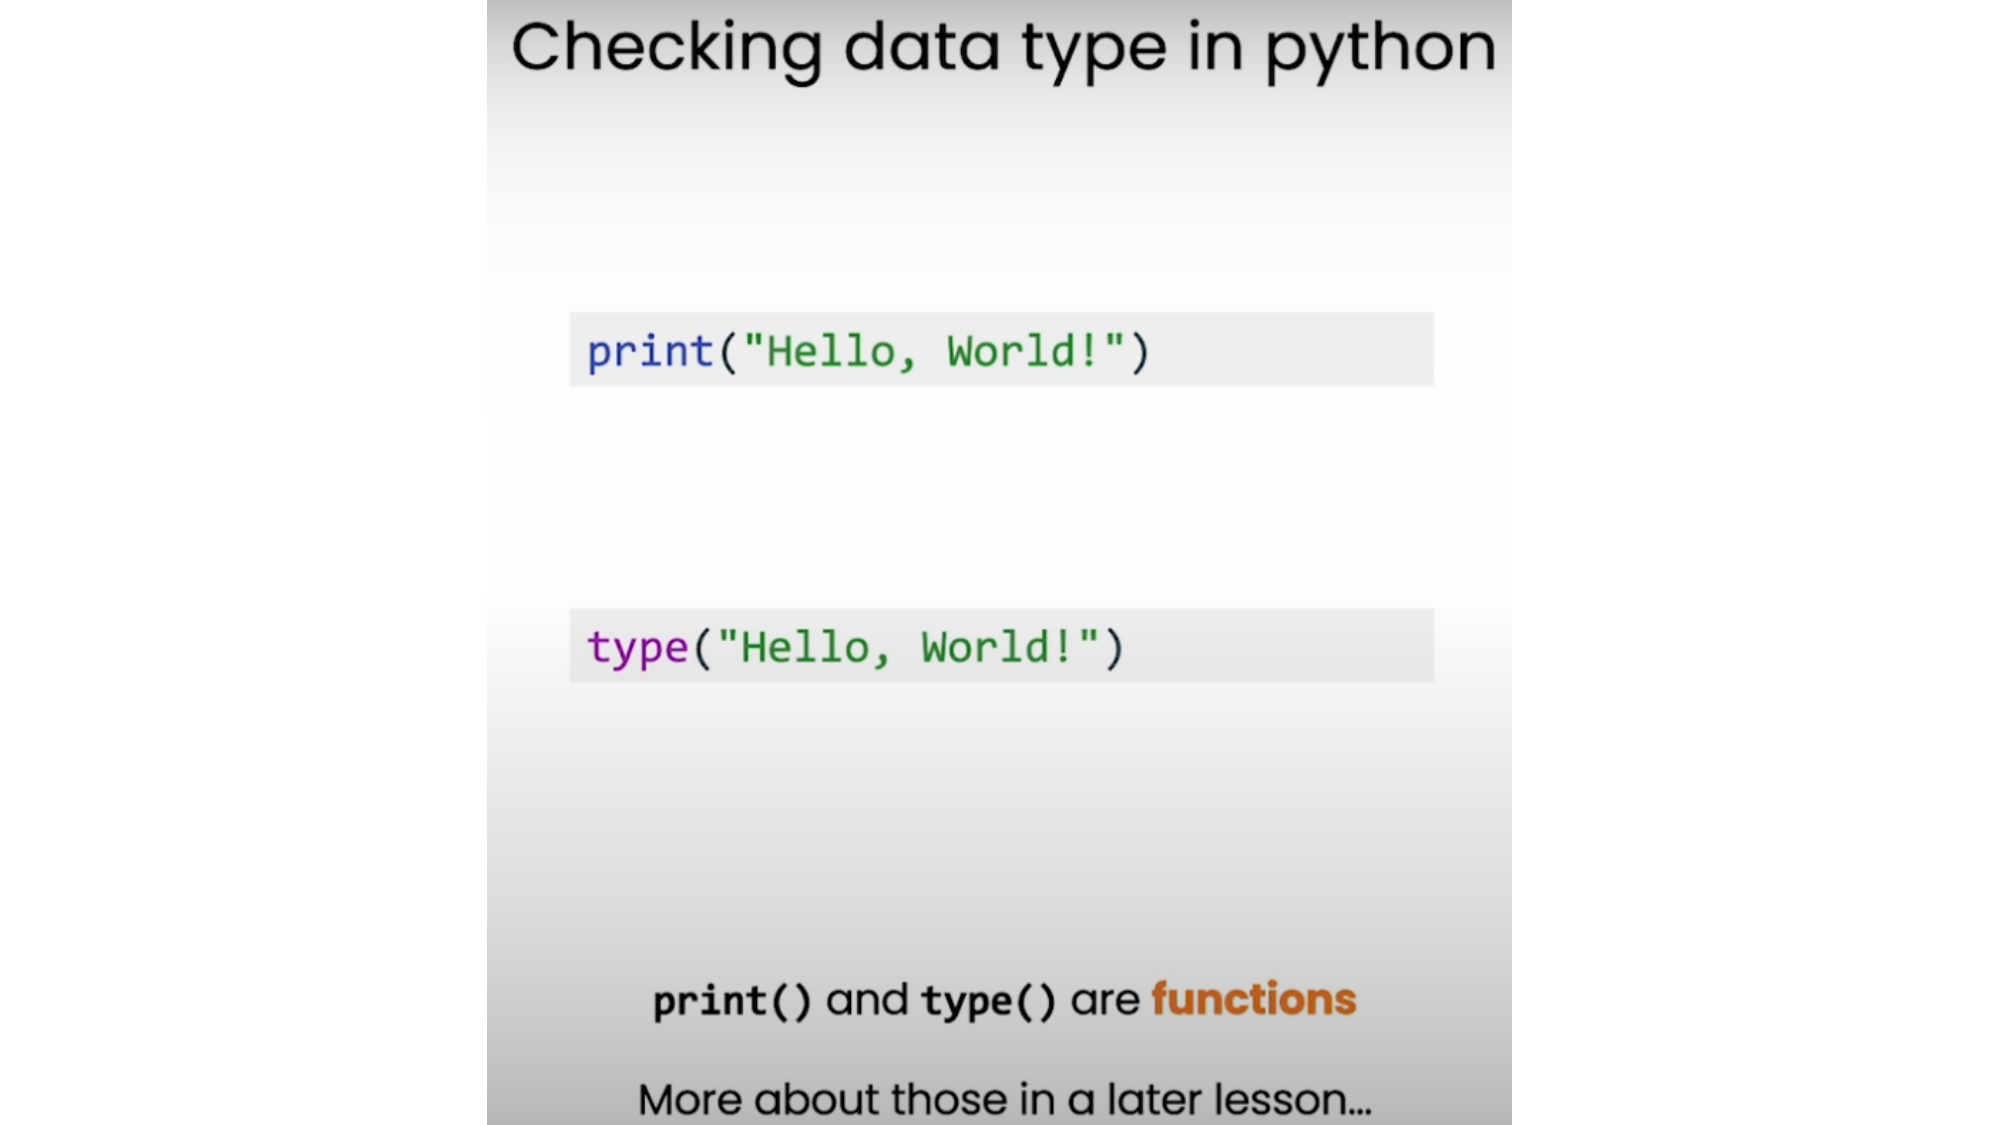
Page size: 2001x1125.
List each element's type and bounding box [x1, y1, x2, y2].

picture [487, 0, 1512, 1125]
